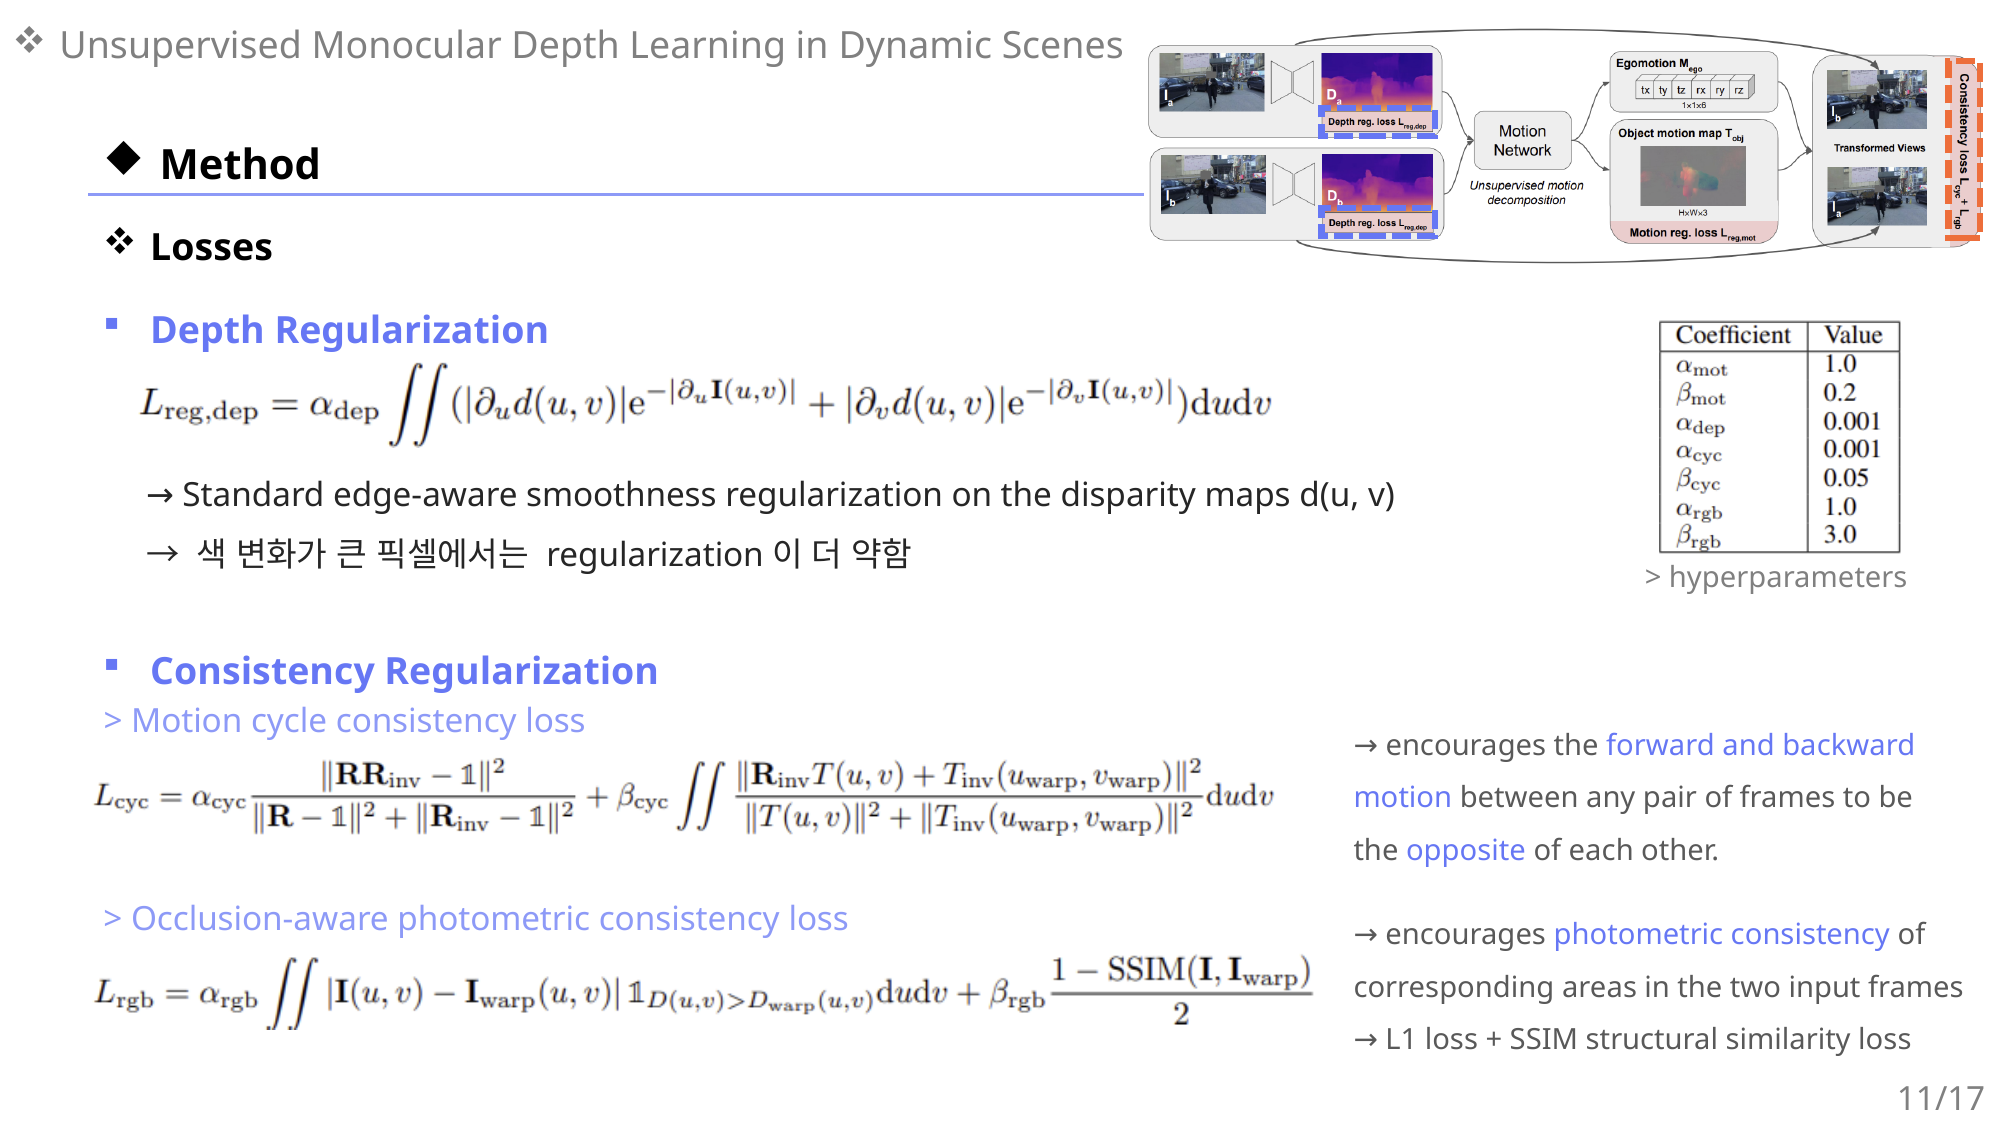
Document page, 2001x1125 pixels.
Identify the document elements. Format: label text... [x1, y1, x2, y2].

picture [88, 946, 1322, 1031]
title Unsupervised Monocular Depth Learning in Dynamic Scenes [0, 0, 1713, 93]
picture [88, 751, 1279, 836]
text_box → encourages the forward and backward motion between any pair of frames to be the opposite of each other. [1338, 701, 1949, 874]
text_box → encourages photometric consistency of corresponding areas in the two input frames → L1 loss + SSIM structural similarity loss [1338, 890, 1980, 1063]
text_box Depth Regularization [88, 276, 646, 359]
text_box > Occlusion-aware photometric consistency loss [88, 889, 979, 945]
picture [1143, 17, 1985, 268]
text_box → Standard edge-aware smoothness regularization on the disparity maps d(u, v) → 색 변화가 큰 픽셀에서는 regularization이 더 약함 [131, 445, 1435, 581]
picture [131, 357, 1276, 448]
picture [1653, 313, 1903, 554]
text_box Method [88, 105, 967, 193]
text_box > Motion cycle consistency loss [88, 700, 737, 747]
text_box > hyperparameters [1629, 550, 1926, 601]
text_box Losses [88, 215, 337, 276]
text_box Consistency Regularization [88, 616, 737, 700]
